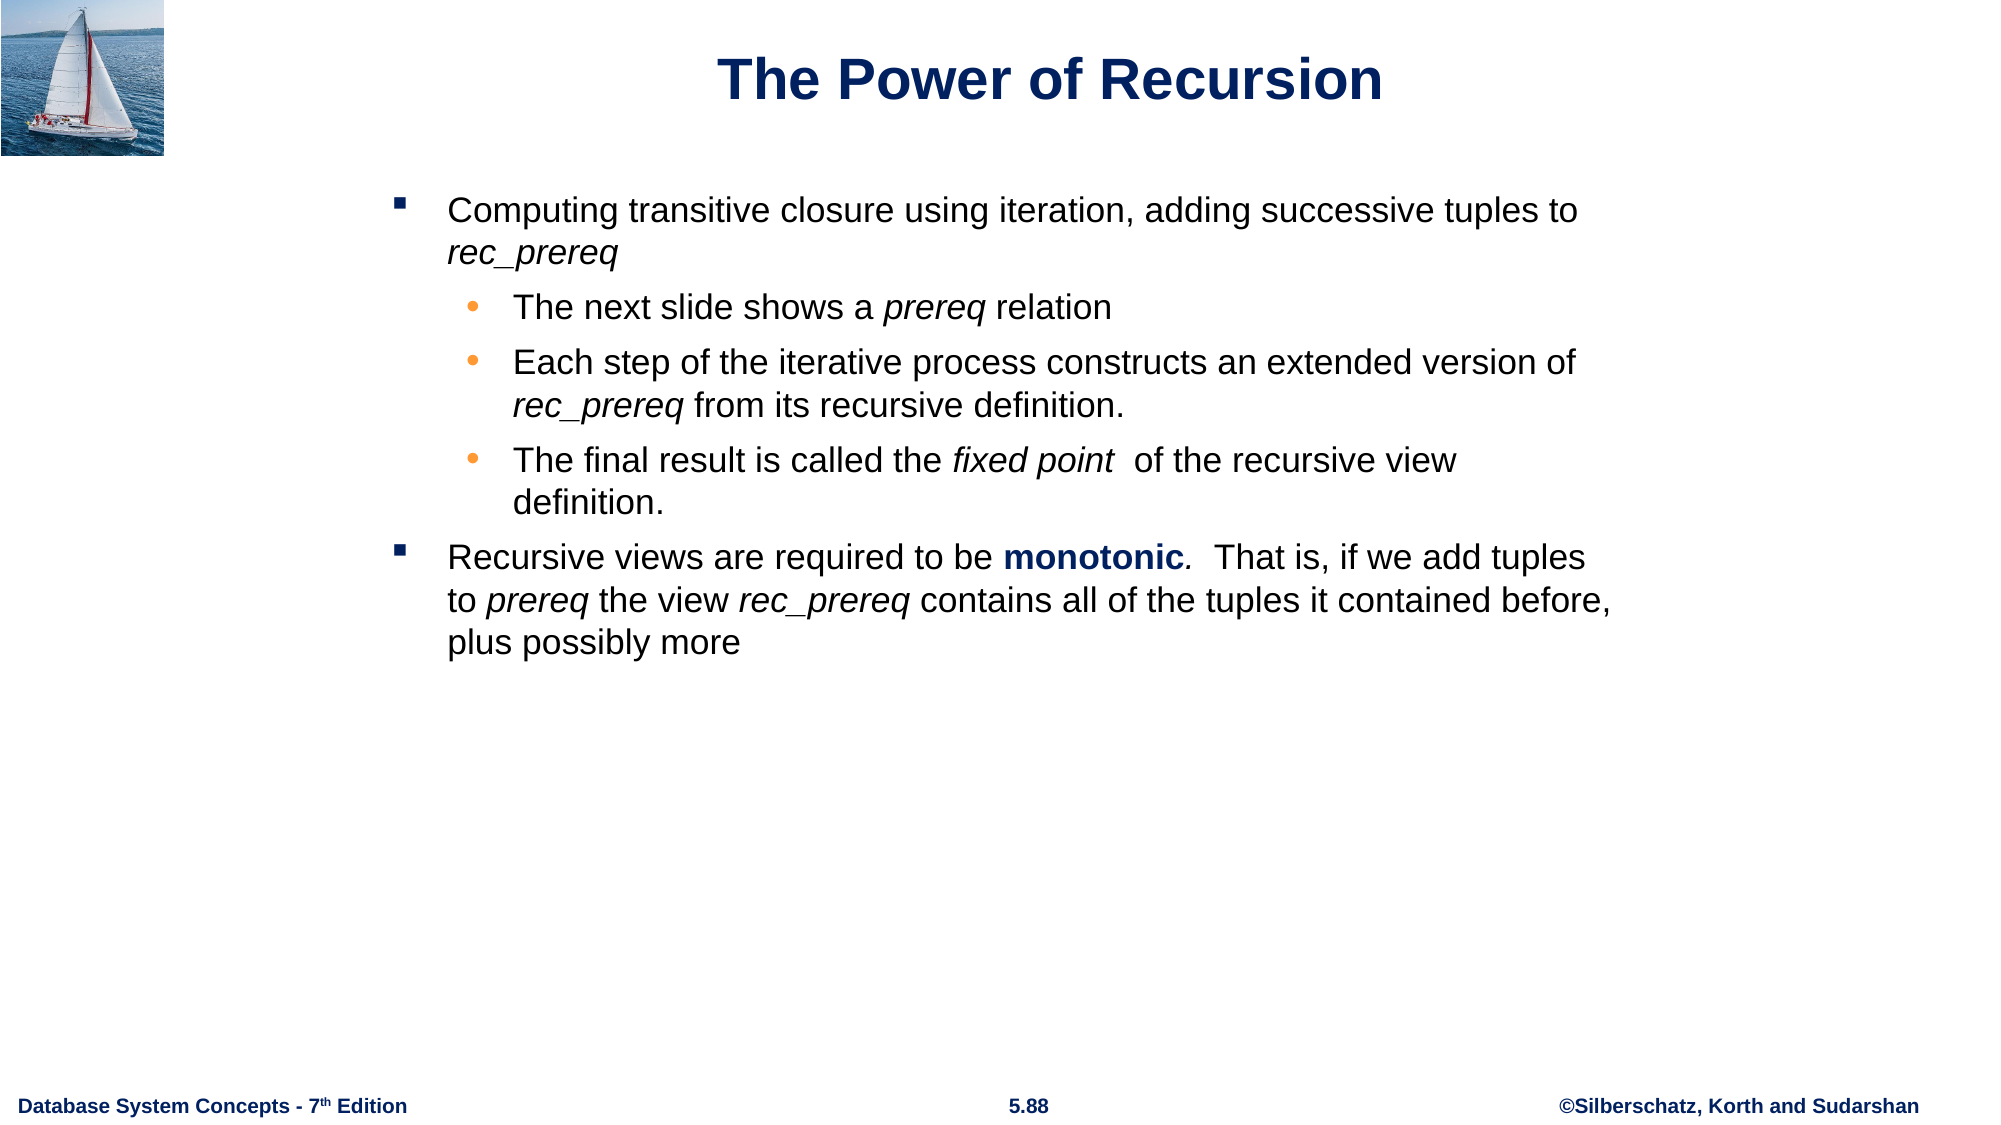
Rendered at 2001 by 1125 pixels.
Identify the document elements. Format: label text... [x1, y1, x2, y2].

list Computing transitive closure using iteration, adding successive tuples to rec_prereq The next slide shows a prereq relation Each step of the iterative process constructs an extended version of rec_prereq from its recursive definition. The final result is called the fixed point of the recursive view definition. Recursive views are required to be monotonic. That is, if we add tuples to prereq the view rec_prereq contains all of the tuples it contained before, plus possibly more [376, 179, 1630, 984]
picture [1, 0, 164, 156]
title The Power of Recursion [167, 18, 1935, 120]
